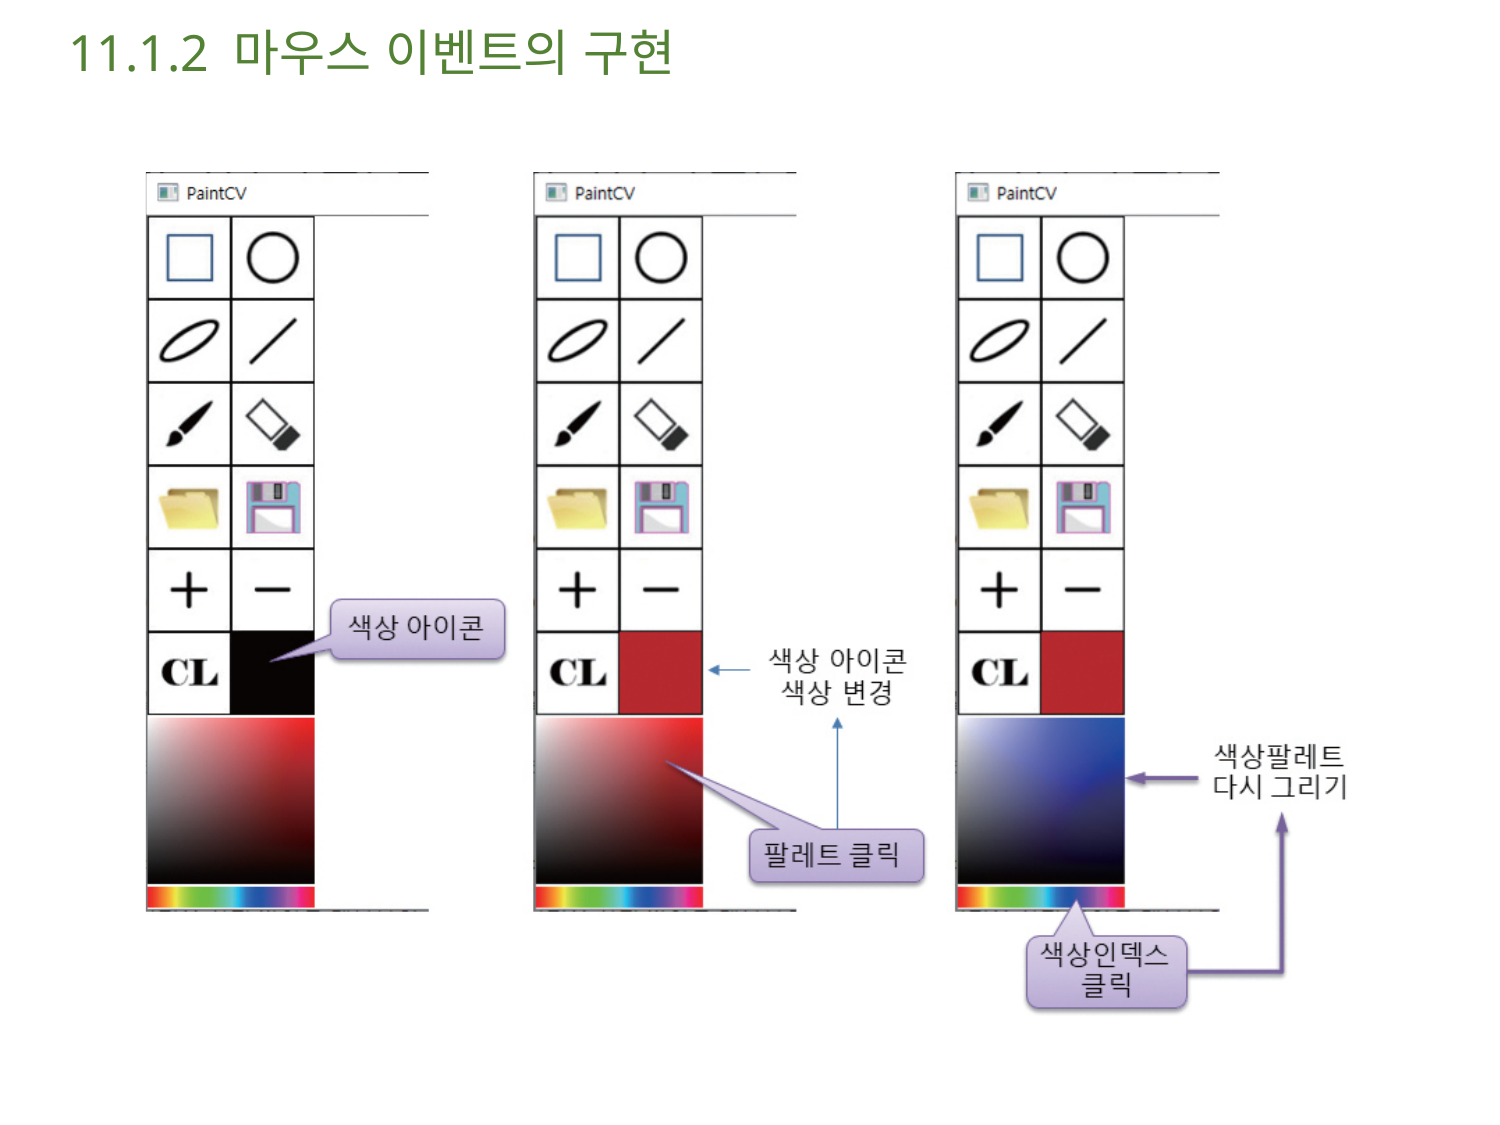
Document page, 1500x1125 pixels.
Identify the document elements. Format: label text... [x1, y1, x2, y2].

title 11.1.2 마우스 이벤트의 구현 [53, 4, 1459, 107]
picture [145, 172, 1365, 1019]
